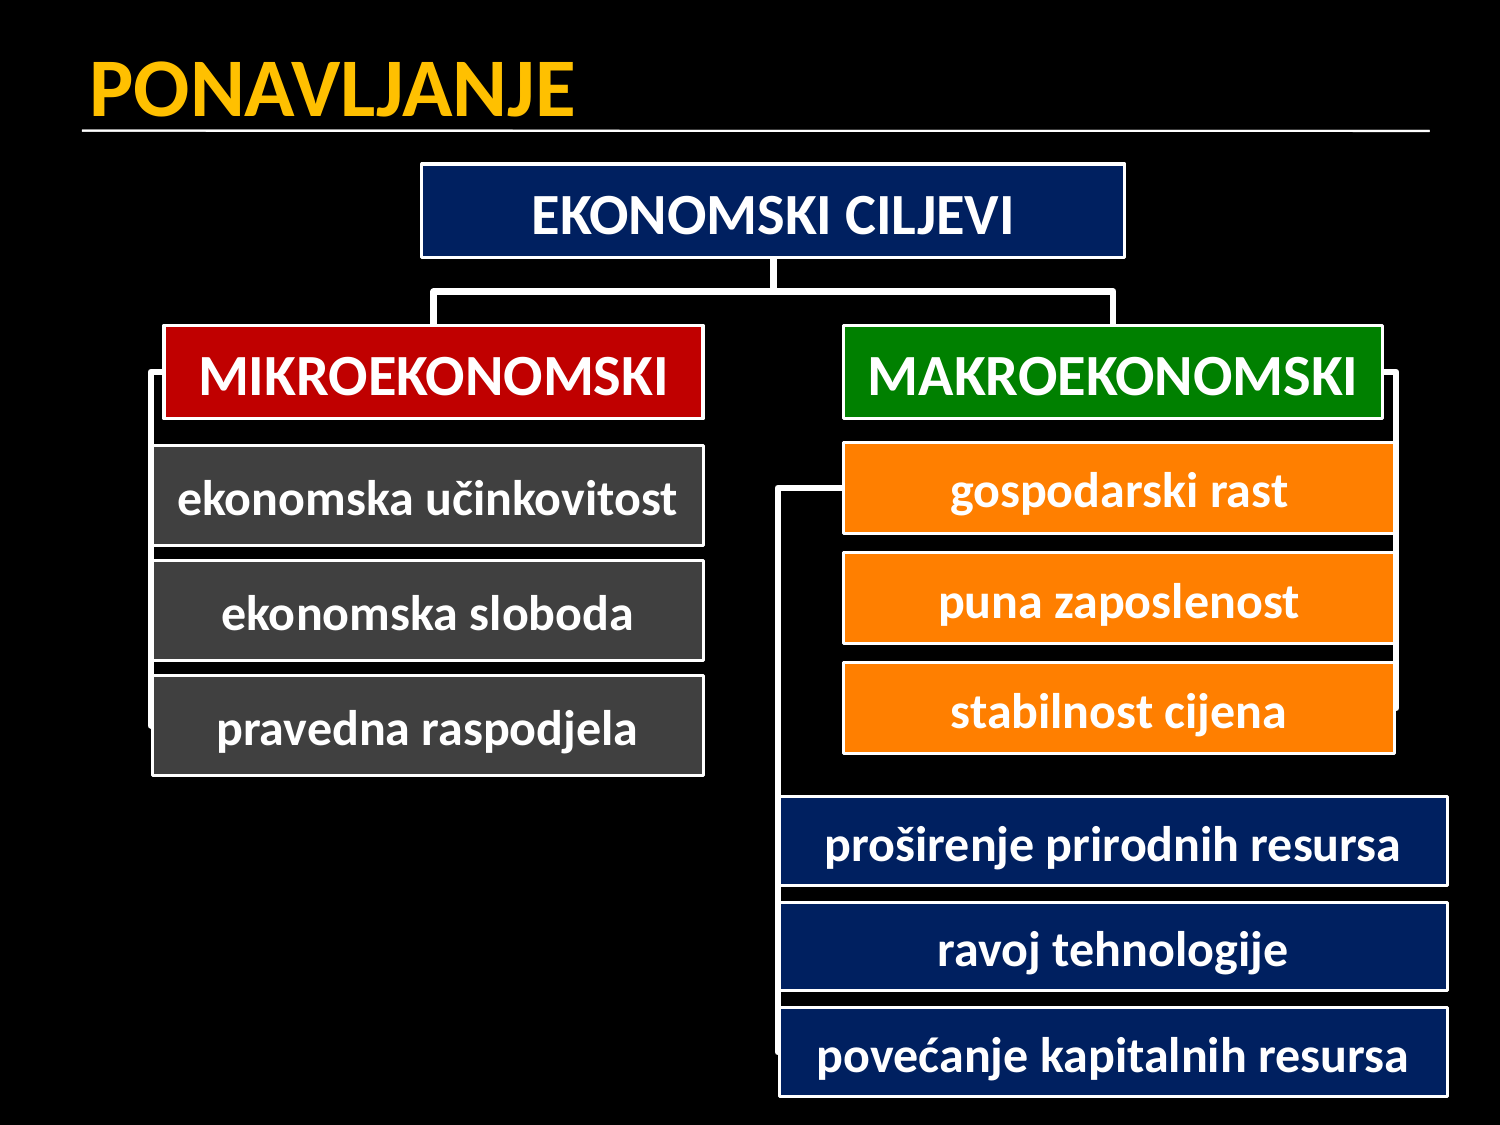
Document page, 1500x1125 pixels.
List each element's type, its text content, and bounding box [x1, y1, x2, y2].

text_box puna zaposlenost [888, 550, 1394, 646]
title PONAVLJANJE [75, 11, 1454, 155]
text_box MIKROEKONOMSKI [162, 323, 569, 421]
text_box stabilnost cijena [888, 660, 1397, 756]
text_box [152, 371, 165, 496]
text_box EKONOMSKI CILJEVI [420, 162, 569, 260]
text_box gospodarski rast [842, 440, 1394, 536]
text_box pravedna raspodjela [150, 673, 705, 778]
text_box EKONOMSKI CILJEVI [1020, 162, 1127, 260]
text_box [569, 121, 638, 462]
text_box EKONOMSKI CILJEVI [680, 162, 909, 260]
text_box MAKROEKONOMSKI [842, 323, 909, 421]
text_box ekonomska sloboda [153, 558, 705, 663]
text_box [779, 487, 844, 842]
text_box proširenje prirodnih resursa [780, 795, 1449, 887]
text_box ravoj tehnologije [780, 900, 1449, 993]
text_box MIKROEKONOMSKI [681, 323, 705, 421]
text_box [909, 121, 978, 462]
text_box MAKROEKONOMSKI [1021, 323, 1385, 421]
text_box ekonomska učinkovitost [153, 443, 705, 548]
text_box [1382, 371, 1395, 489]
text_box povećanje kapitalnih resursa [777, 1006, 1449, 1098]
